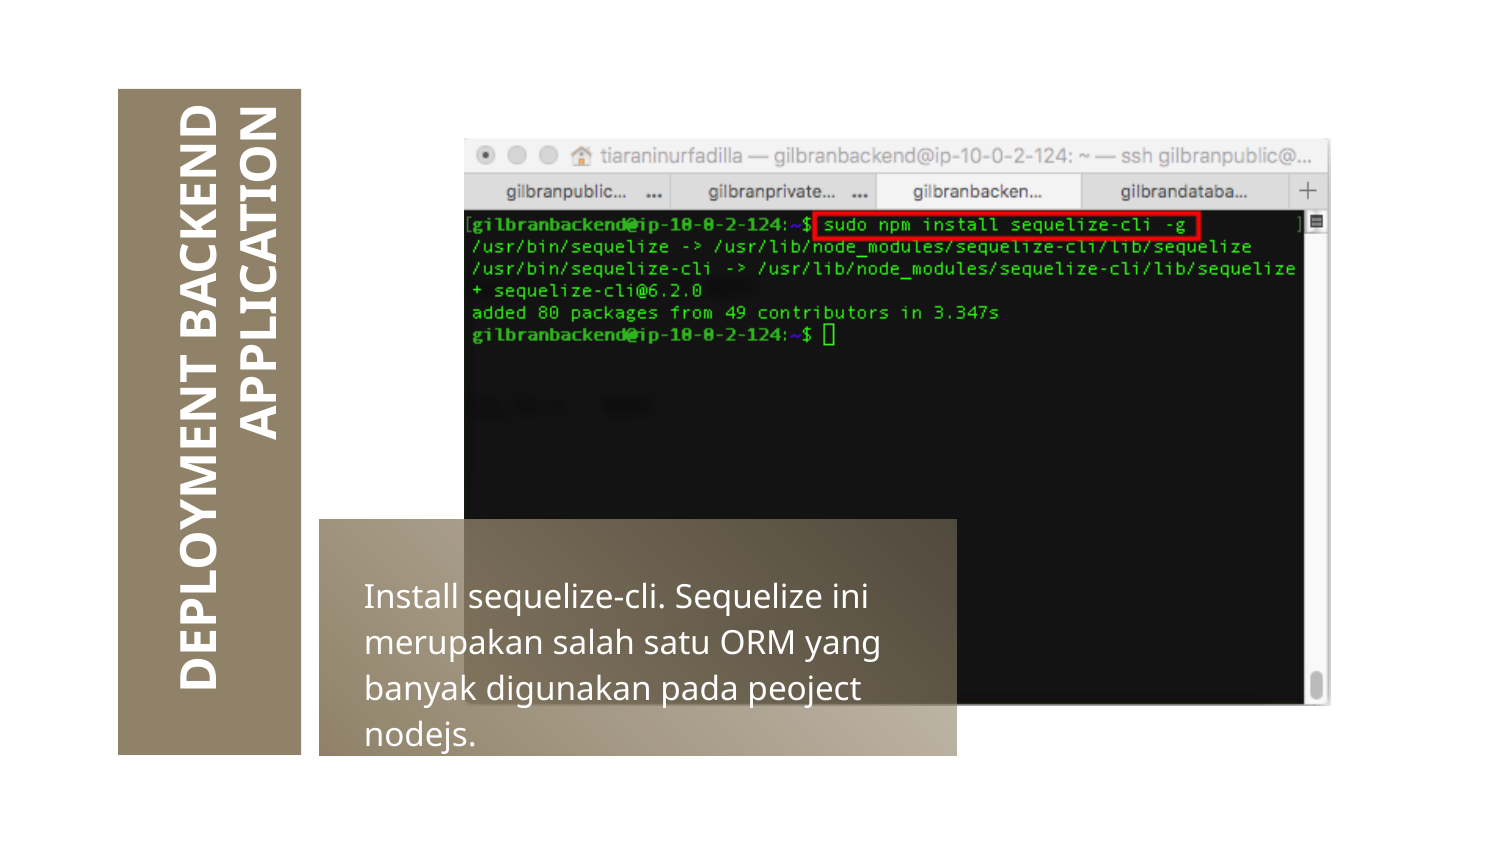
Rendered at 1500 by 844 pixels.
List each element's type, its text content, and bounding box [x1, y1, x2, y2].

text_box [319, 519, 957, 756]
title DEPLOYMENT BACKEND APPLICATION [106, 88, 302, 755]
picture [464, 138, 1331, 706]
subtitle Install sequelize-cli. Sequelize ini merupakan salah satu ORM yang banyak digunakan pada peoject nodejs. [347, 554, 935, 729]
